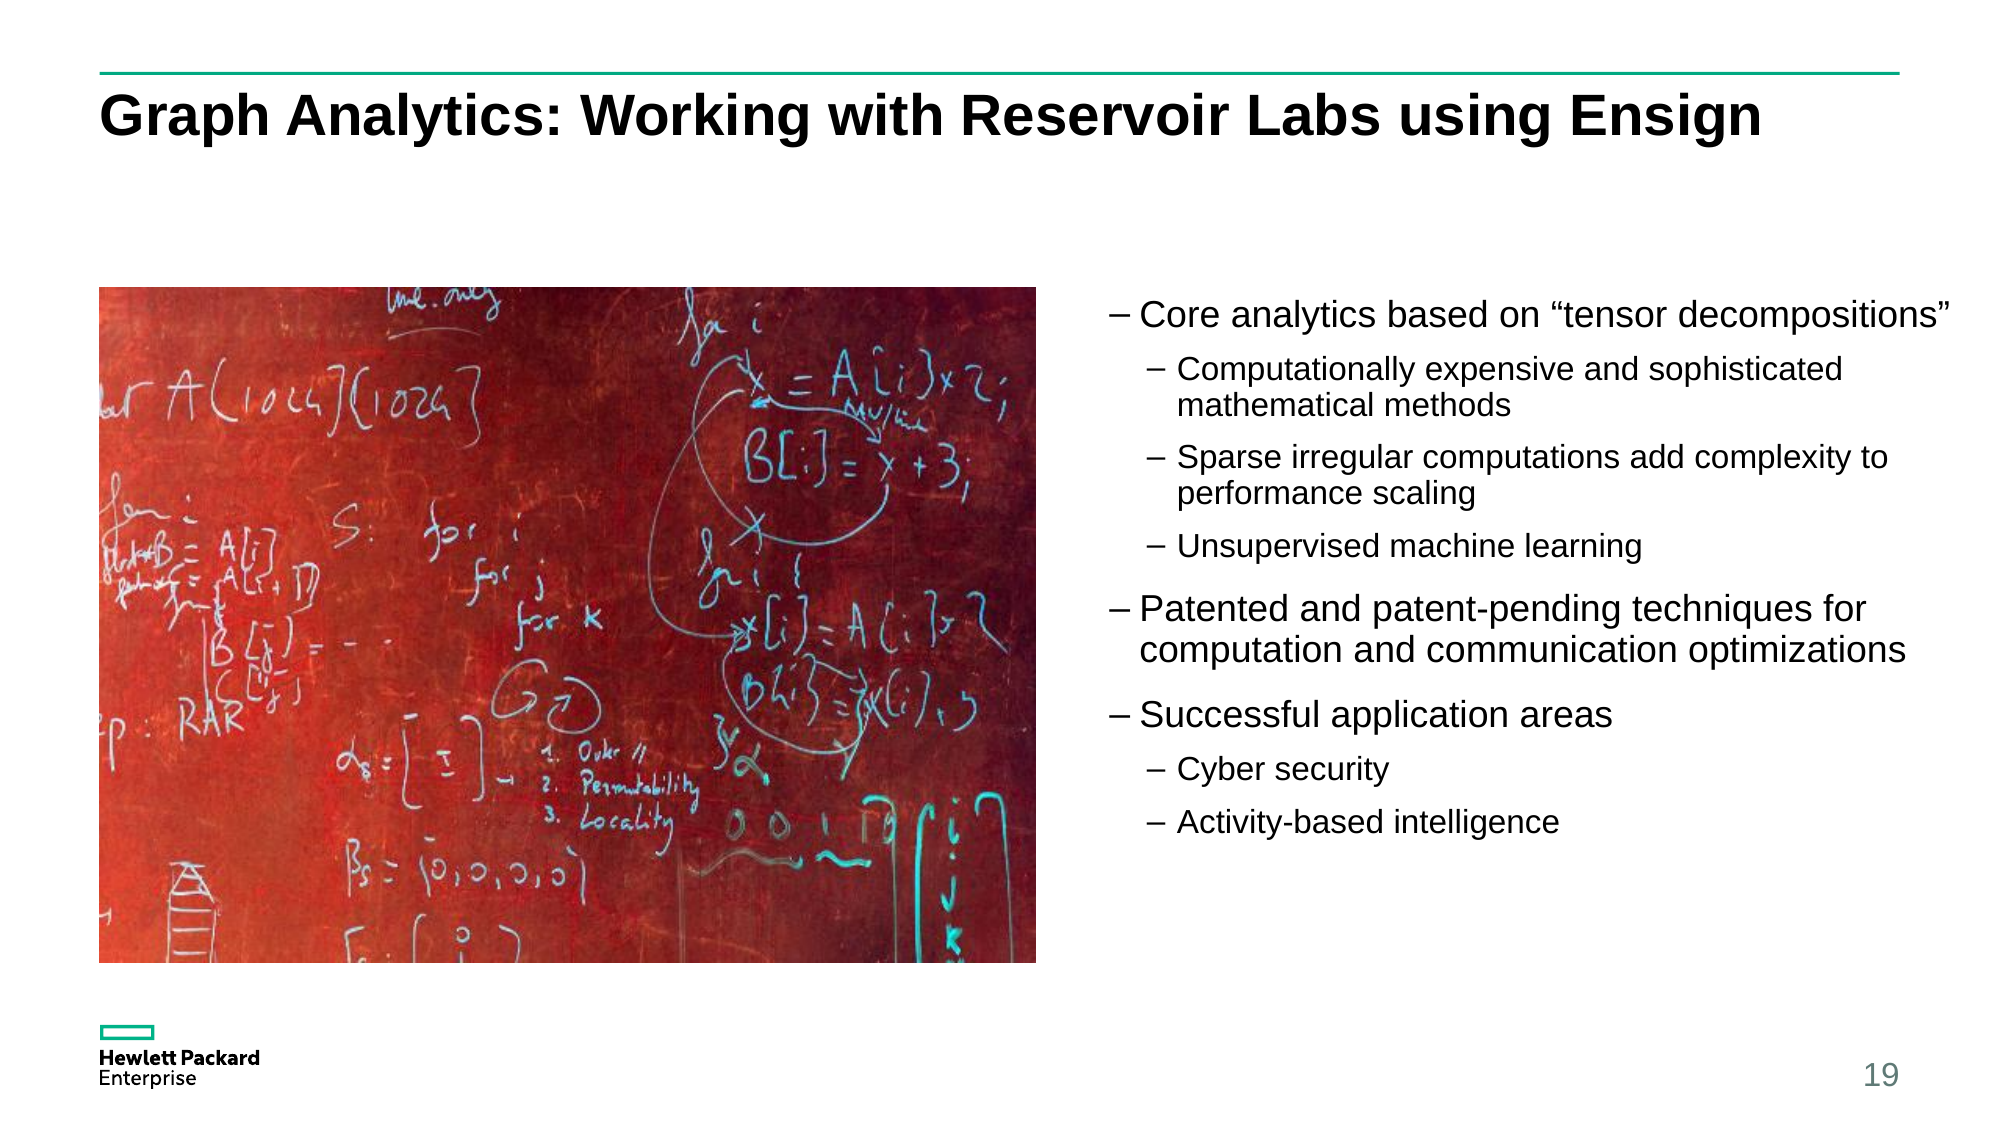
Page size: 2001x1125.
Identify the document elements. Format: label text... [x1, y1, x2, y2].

title Graph Analytics: Working with Reservoir Labs using Ensign [99, 85, 1900, 225]
picture [99, 287, 1036, 963]
text_box Core analytics based on “tensor decompositions” Computationally expensive and sophisticated mathematical methods Sparse irregular computations add complexity to performance scaling Unsupervised machine learning Patented and patent-pending techniques for computation and communication optimizations Successful application areas Cyber security Activity-based intelligence [1094, 287, 1970, 1038]
slide_number 19 [1812, 1054, 1900, 1093]
